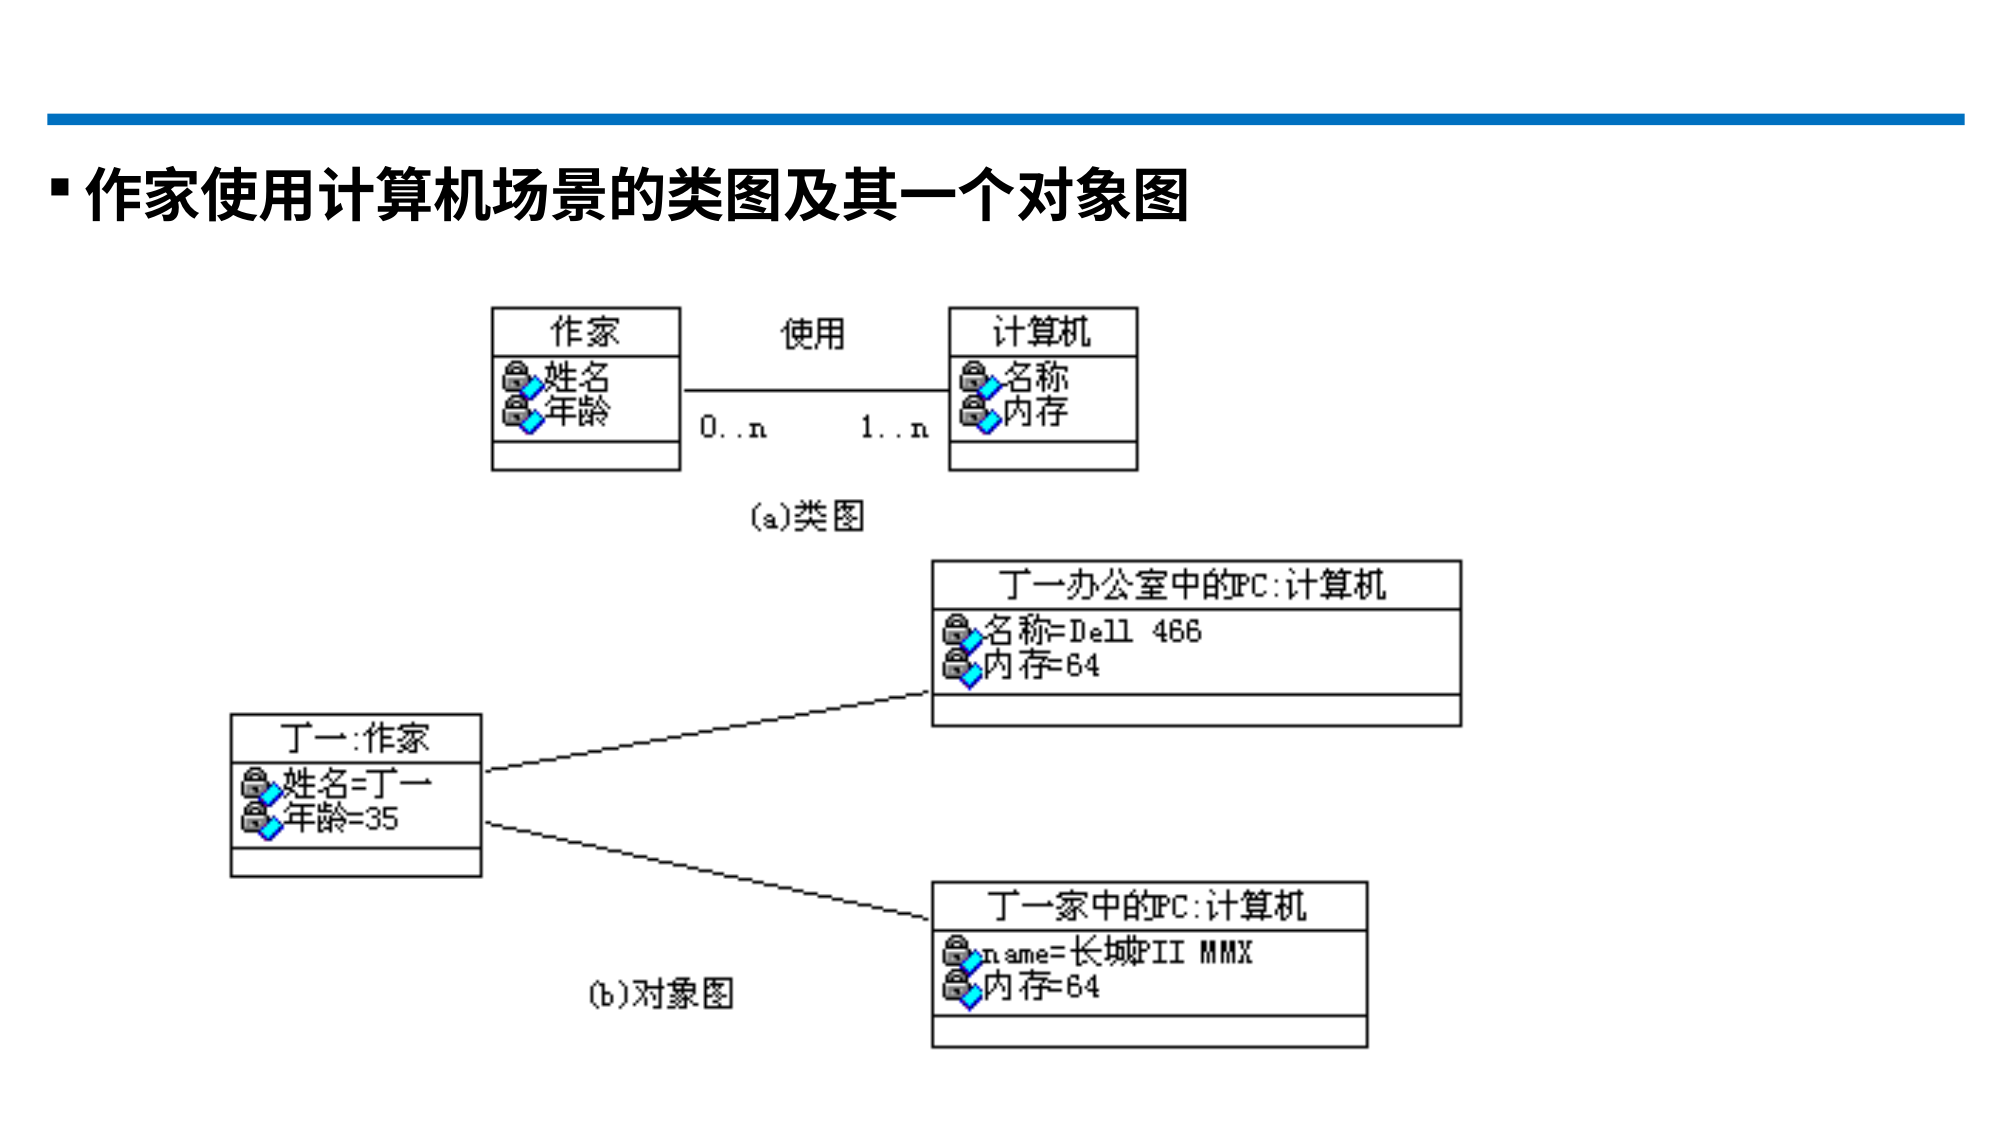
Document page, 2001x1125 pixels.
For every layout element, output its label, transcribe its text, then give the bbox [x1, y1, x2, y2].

text_box 作家使用计算机场景的类图及其一个对象图 [31, 159, 1546, 249]
picture [208, 282, 1486, 1075]
